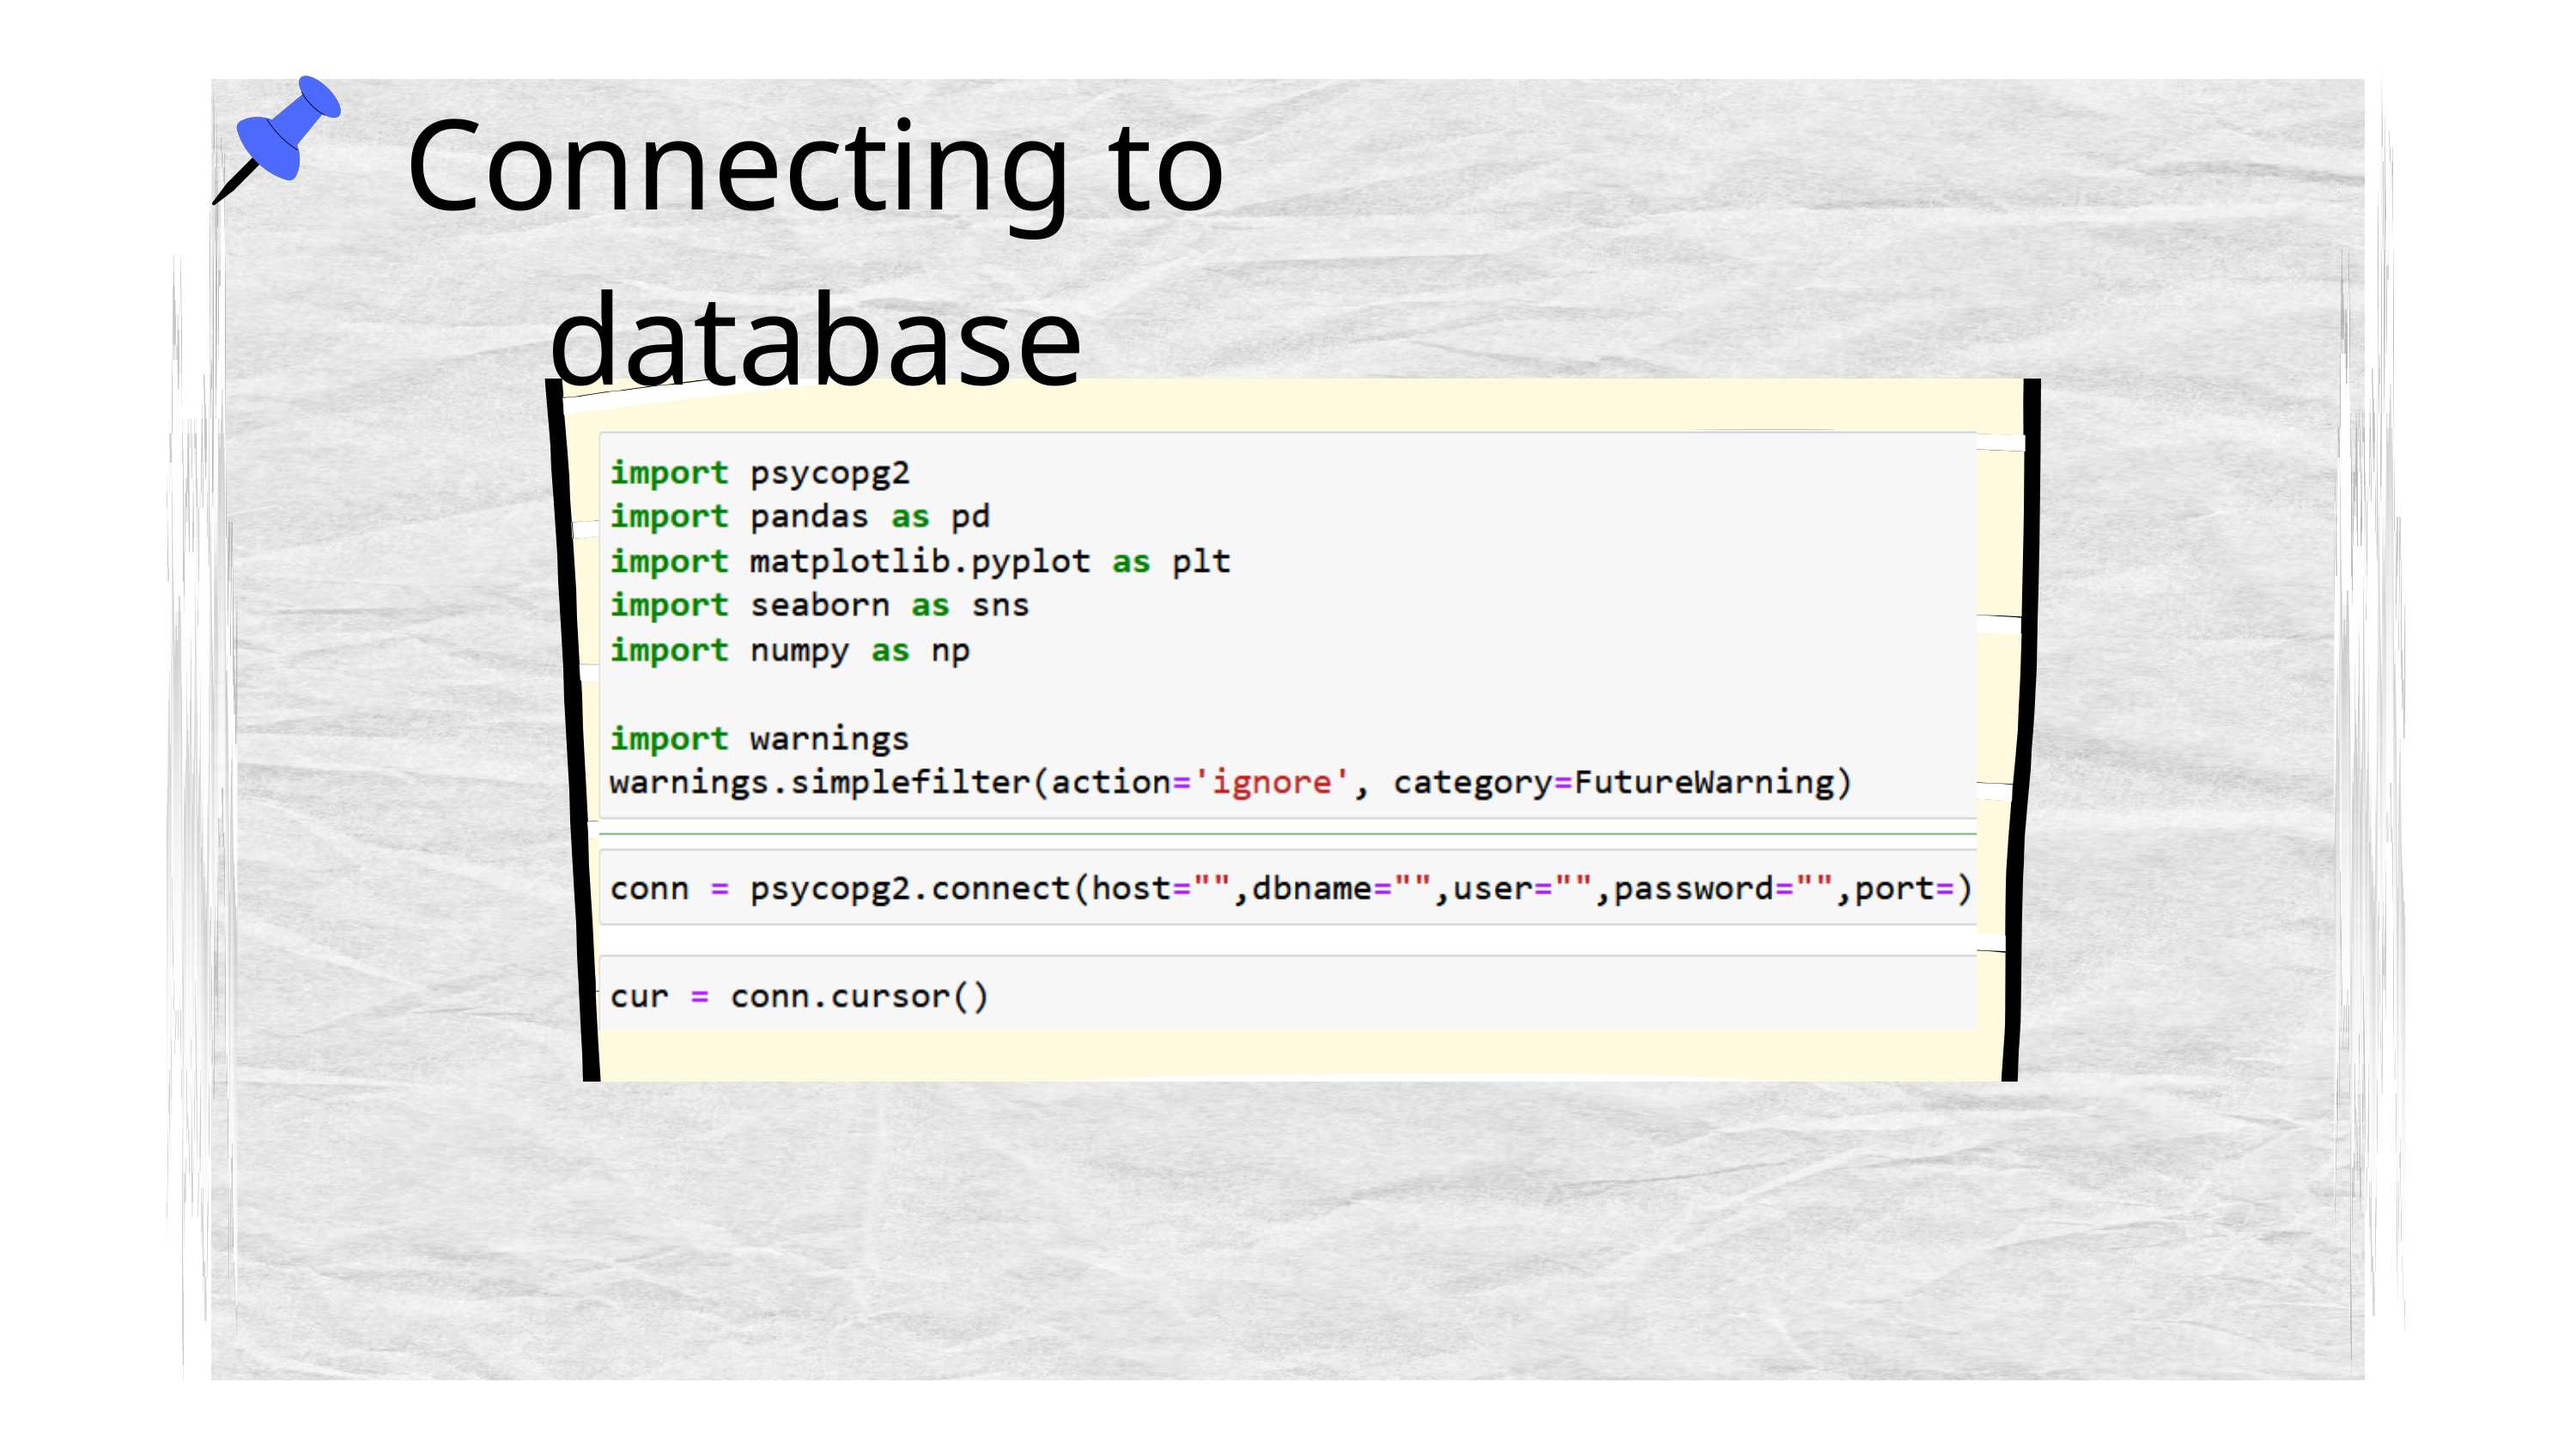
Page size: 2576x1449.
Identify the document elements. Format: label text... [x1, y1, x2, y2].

text_box [166, 79, 238, 1380]
text_box [211, 79, 2365, 1381]
text_box [2334, 73, 2406, 1375]
text_box [211, 73, 343, 206]
text_box Connecting to database [368, 59, 1265, 410]
text_box [598, 430, 1978, 1030]
text_box [532, 379, 2050, 1082]
